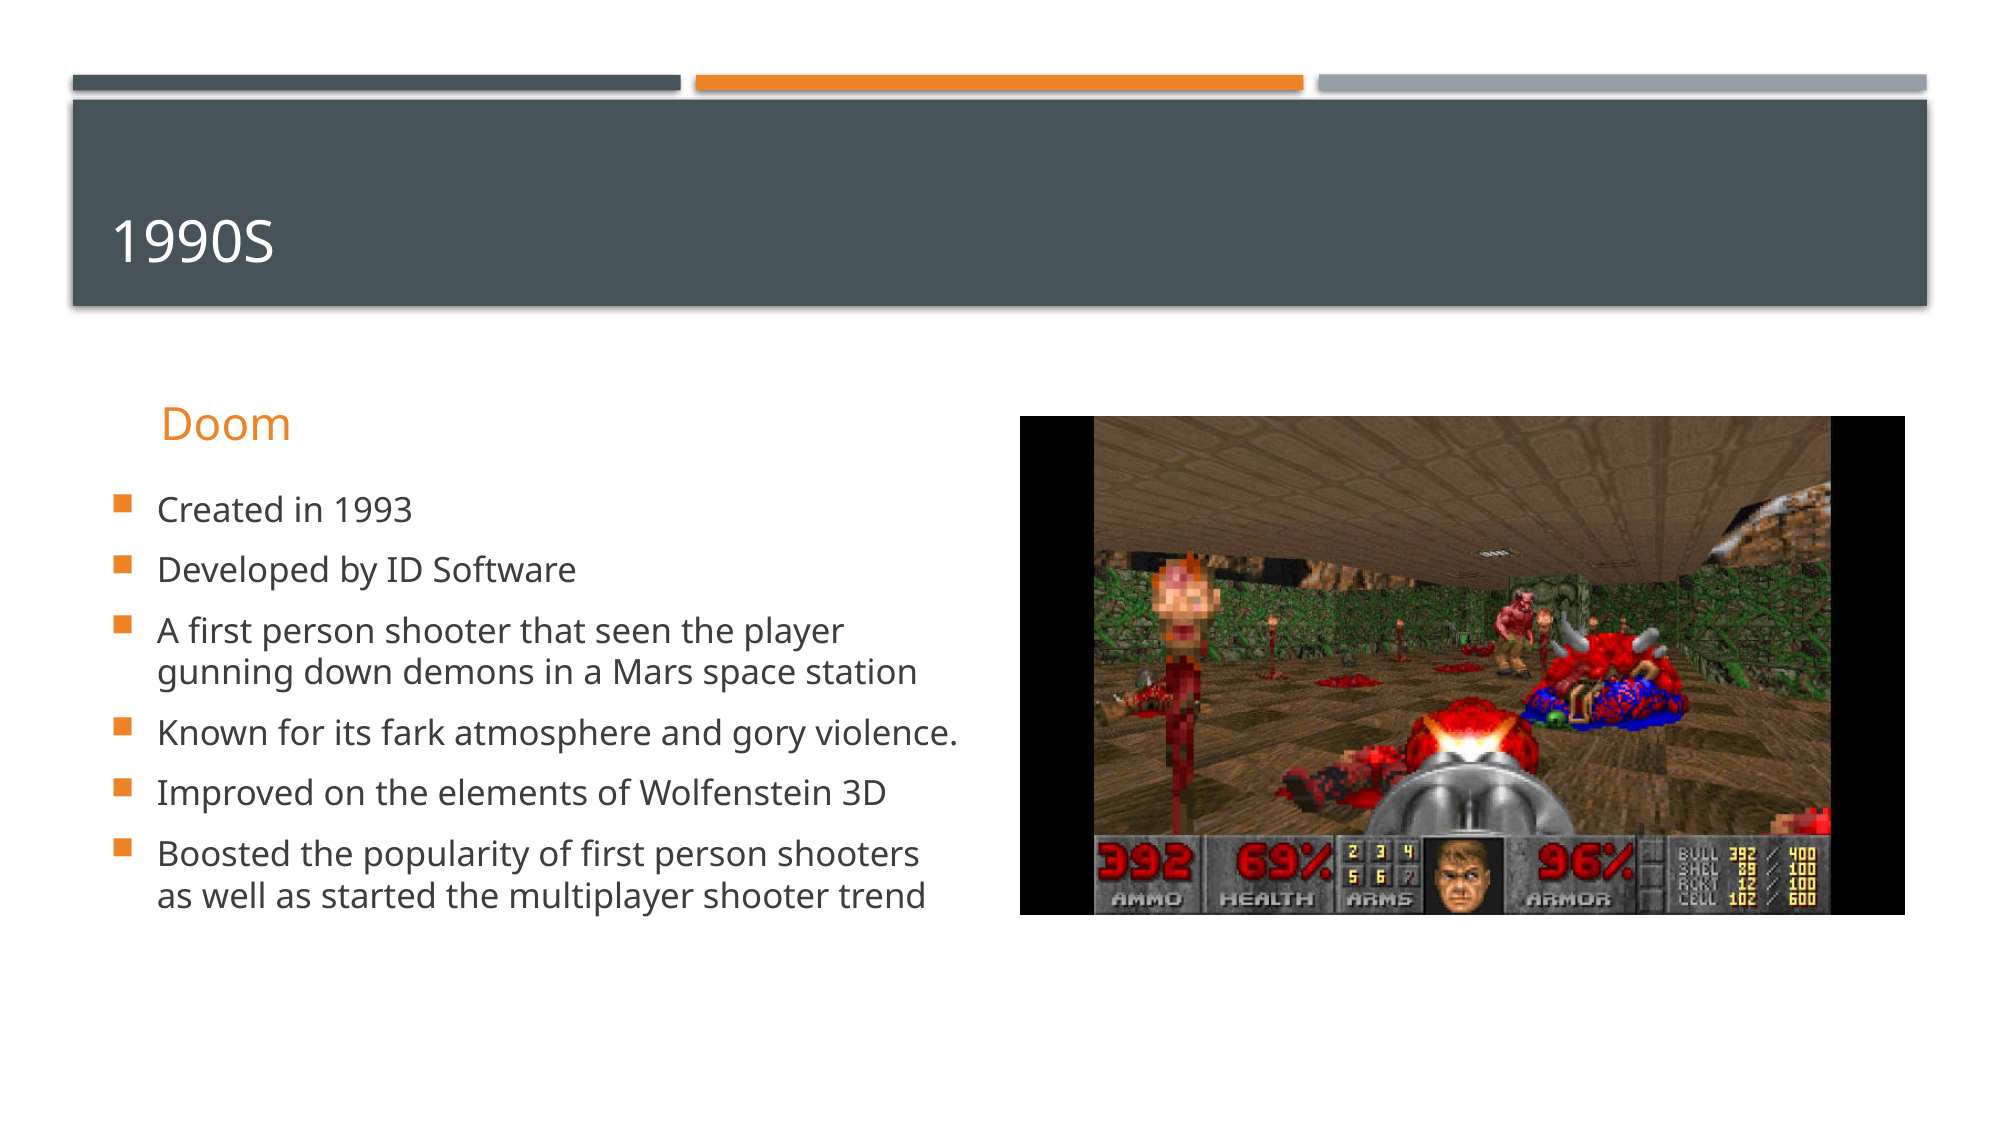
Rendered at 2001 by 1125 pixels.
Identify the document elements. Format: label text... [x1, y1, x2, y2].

list Doom [145, 369, 980, 458]
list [1019, 415, 1906, 915]
list Created in 1993 Developed by ID Software A first person shooter that seen the player gunning down demons in a Mars space station Known for its fark atmosphere and gory violence. Improved on the elements of Wolfenstein 3D Boosted the popularity of first person shooters as well as started the multiplayer shooter trend [95, 479, 980, 962]
title 1990s [95, 119, 1905, 282]
